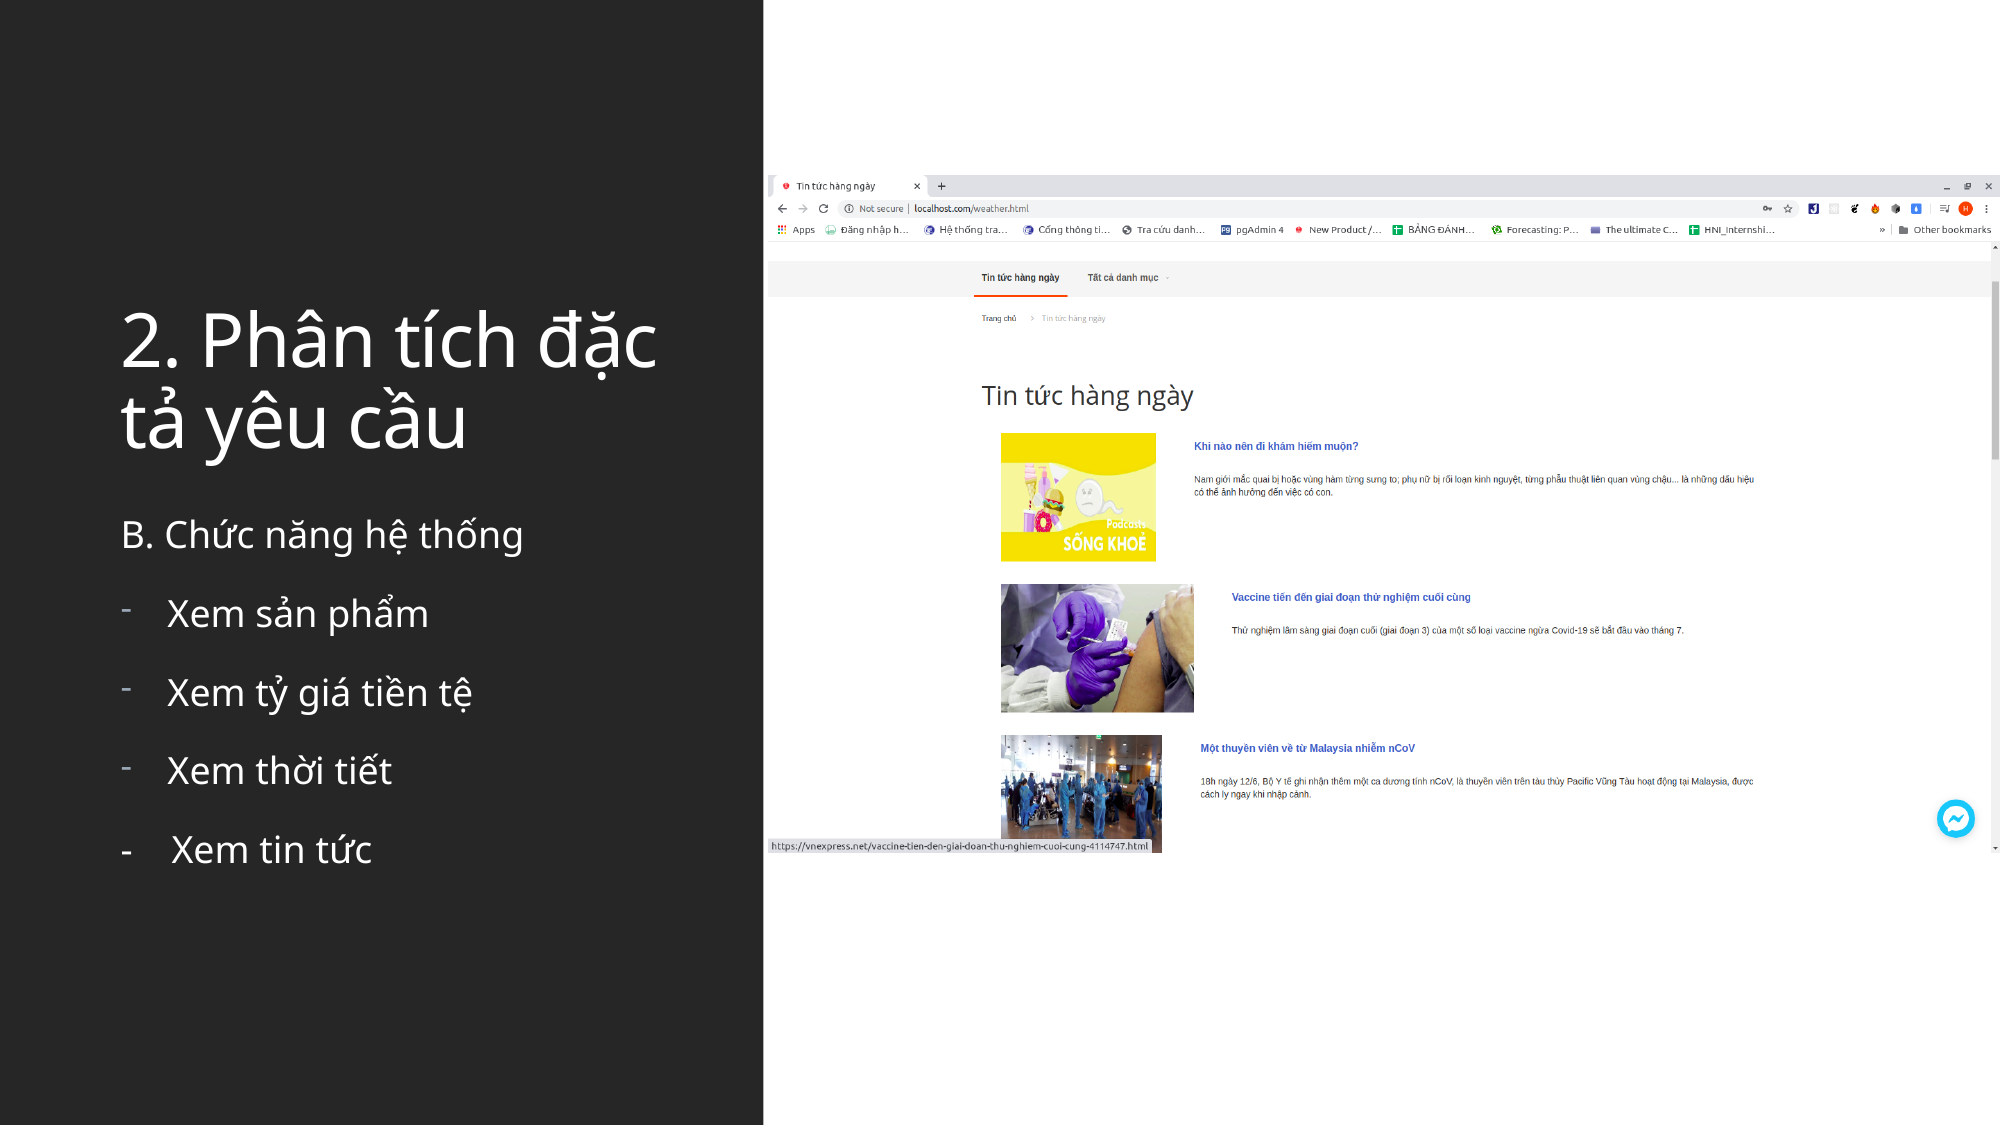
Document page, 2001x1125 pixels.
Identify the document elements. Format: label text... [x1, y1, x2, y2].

list B. Chức năng hệ thống Xem sản phẩm Xem tỷ giá tiền tệ Xem thời tiết - Xem tin tức [105, 499, 683, 1002]
title 2. Phân tích đặc tả yêu cầu [105, 128, 683, 473]
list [767, 175, 2000, 854]
